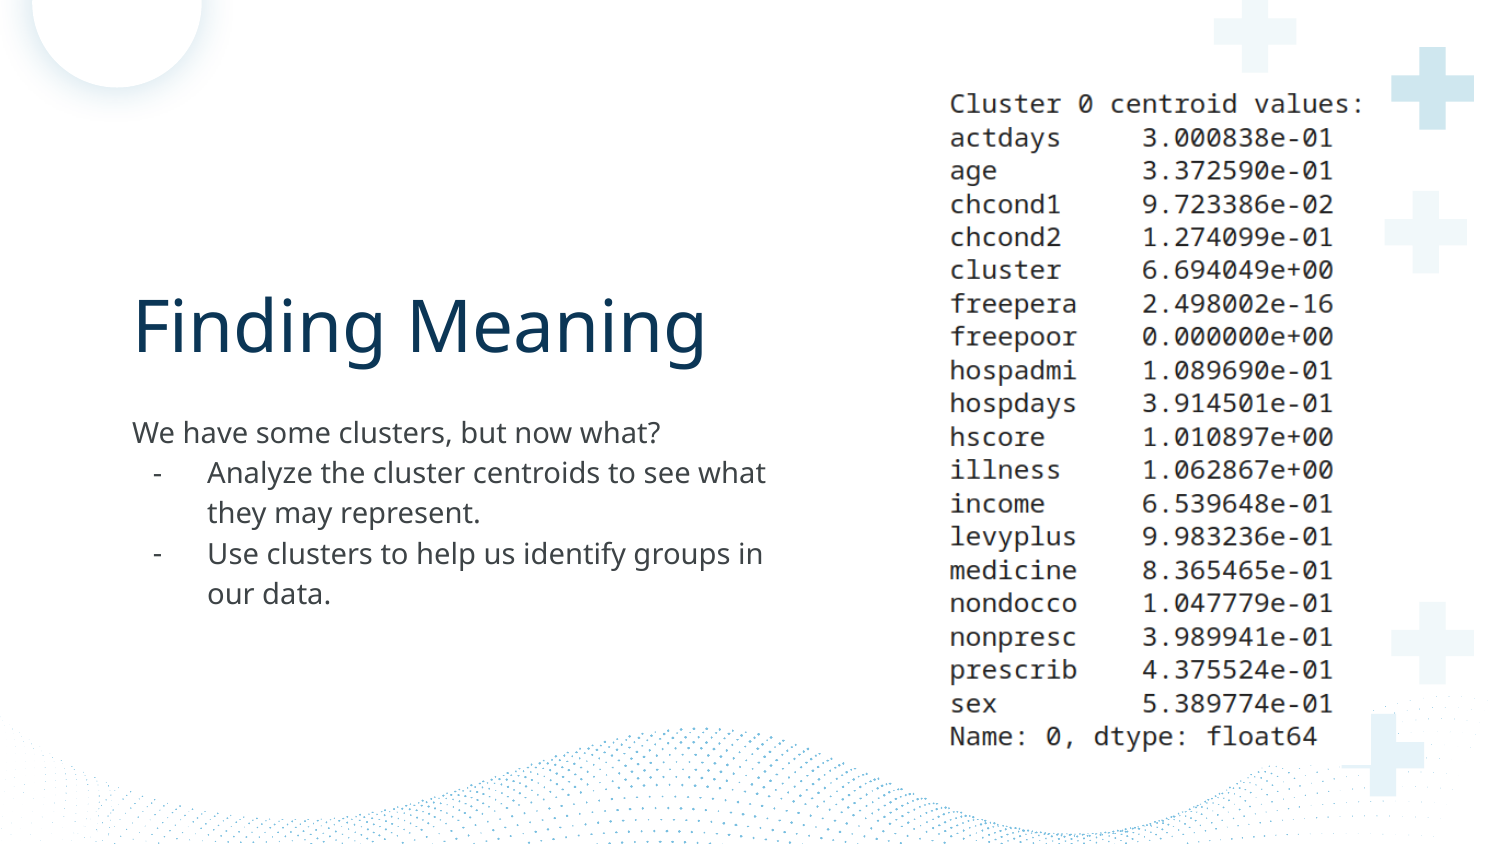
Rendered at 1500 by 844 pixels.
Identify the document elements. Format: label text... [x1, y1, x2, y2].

title Finding Meaning [116, 88, 809, 382]
subtitle We have some clusters, but now what? Analyze the cluster centroids to see what they may represent. Use clusters to help us identify groups in our data. [116, 394, 809, 744]
picture [0, 78, 1500, 844]
